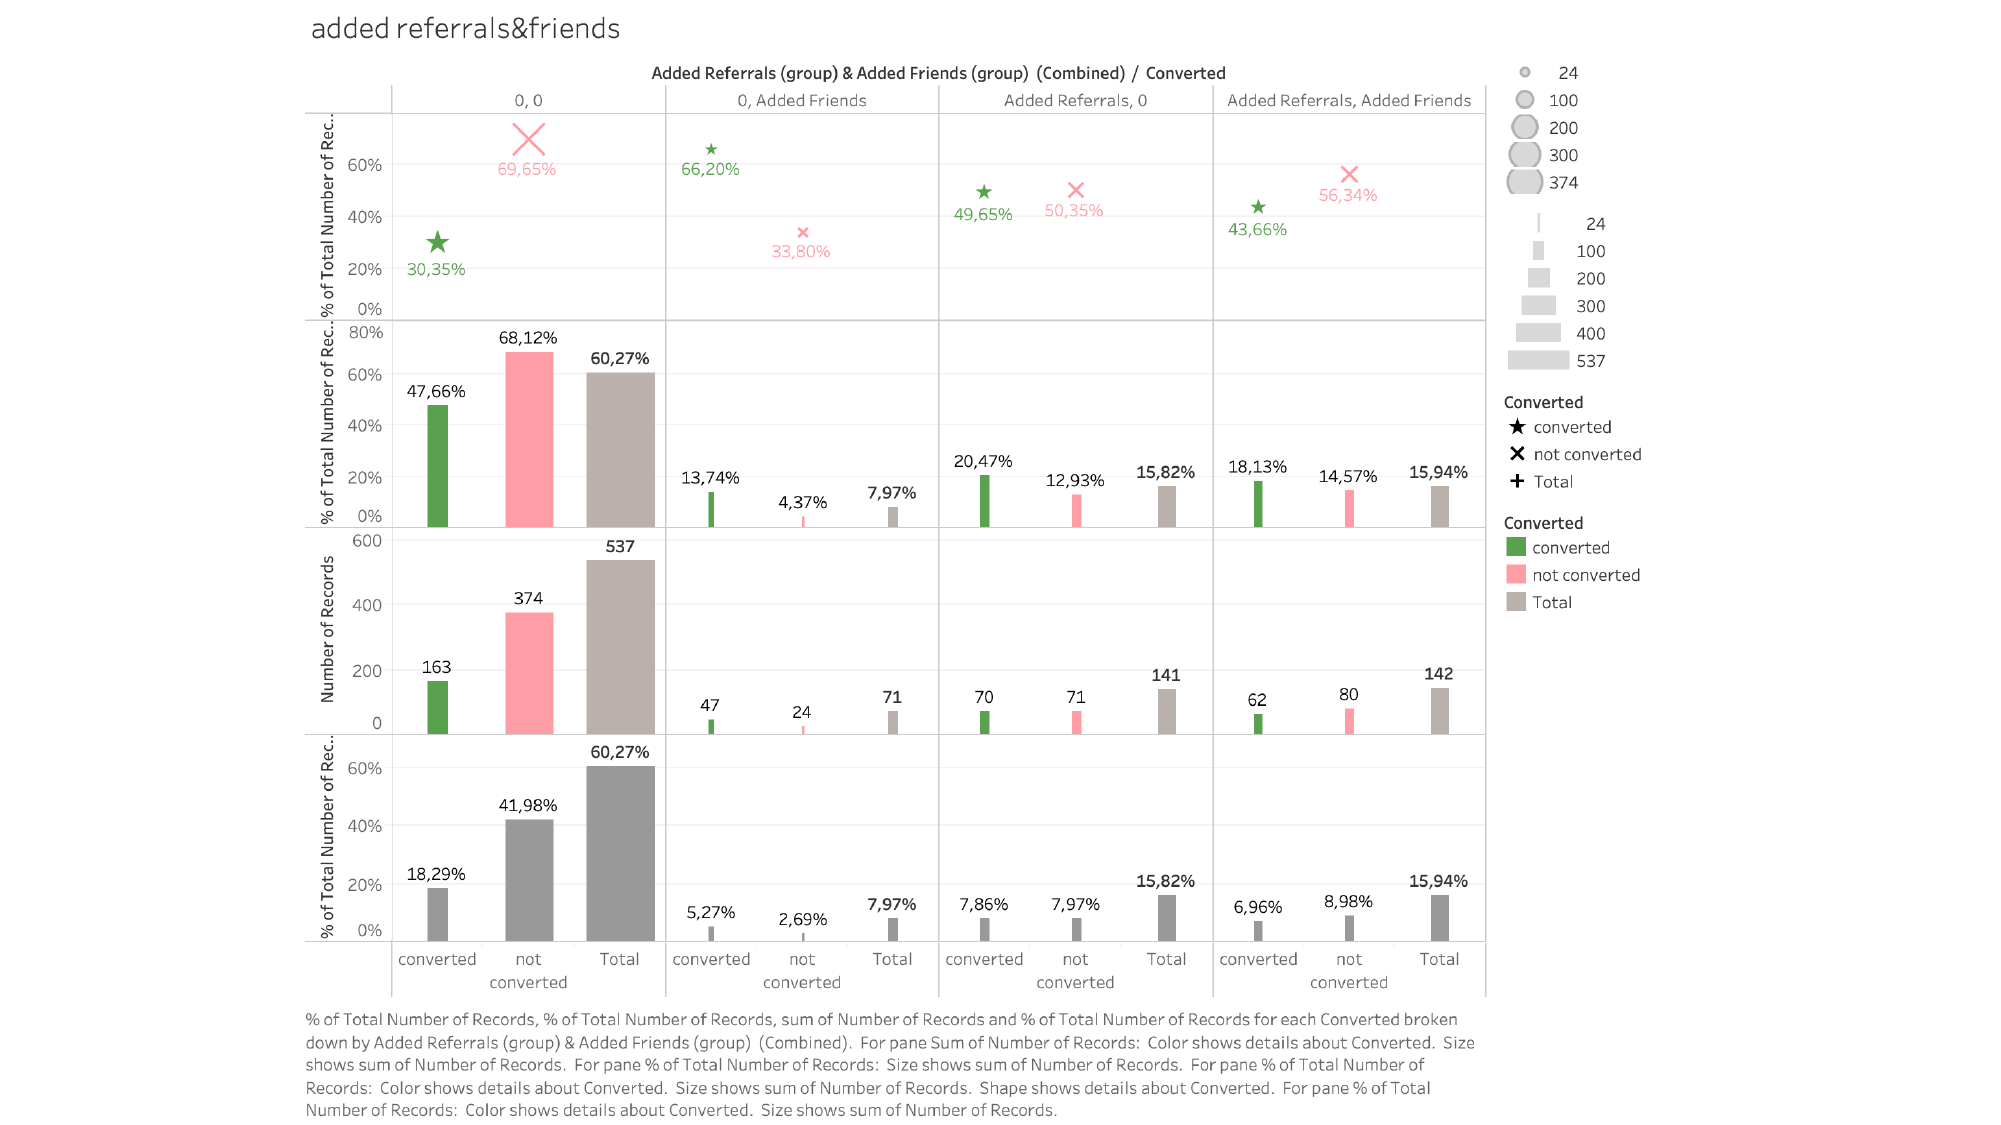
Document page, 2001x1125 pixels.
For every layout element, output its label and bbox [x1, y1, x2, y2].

picture [305, 0, 1695, 1125]
